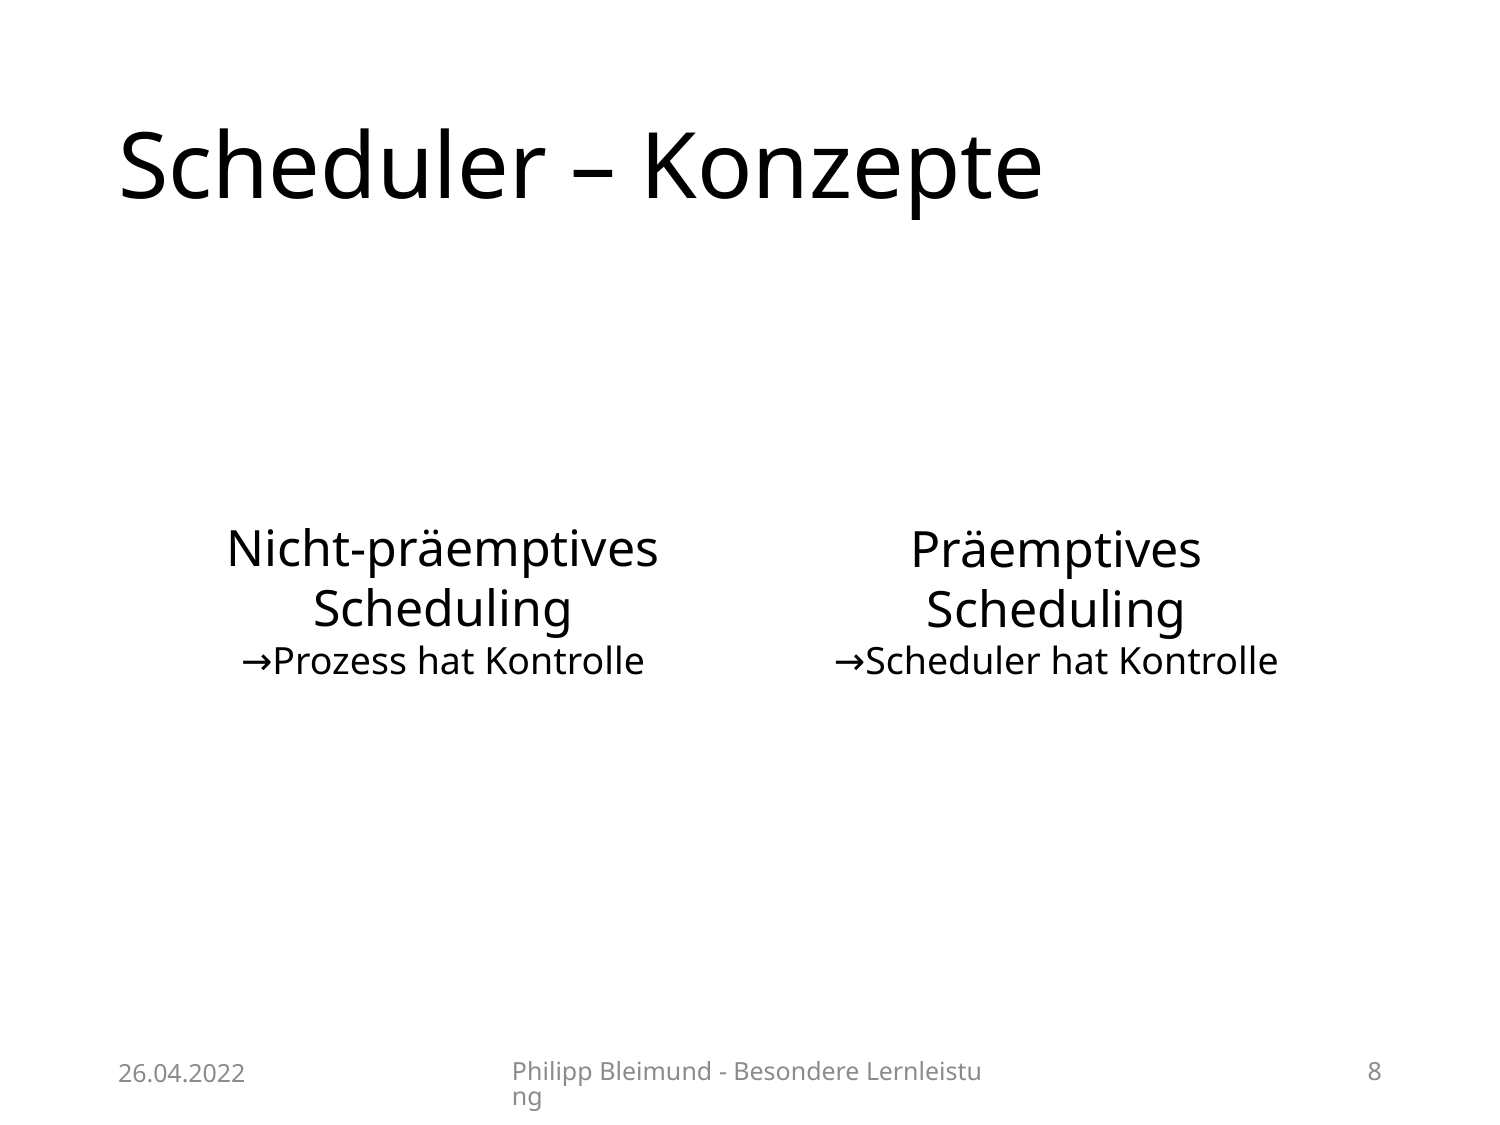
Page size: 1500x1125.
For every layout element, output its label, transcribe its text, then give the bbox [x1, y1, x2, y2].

text_box Nicht-präemptives Scheduling →Prozess hat Kontrolle [204, 509, 682, 690]
text_box Präemptives Scheduling →Scheduler hat Kontrolle [818, 509, 1296, 690]
slide_number 8 [1059, 1042, 1397, 1103]
footer Philipp Bleimund - Besondere Lernleistung [496, 1042, 1004, 1103]
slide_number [103, 1042, 441, 1103]
title Scheduler – Konzepte [103, 59, 1397, 278]
